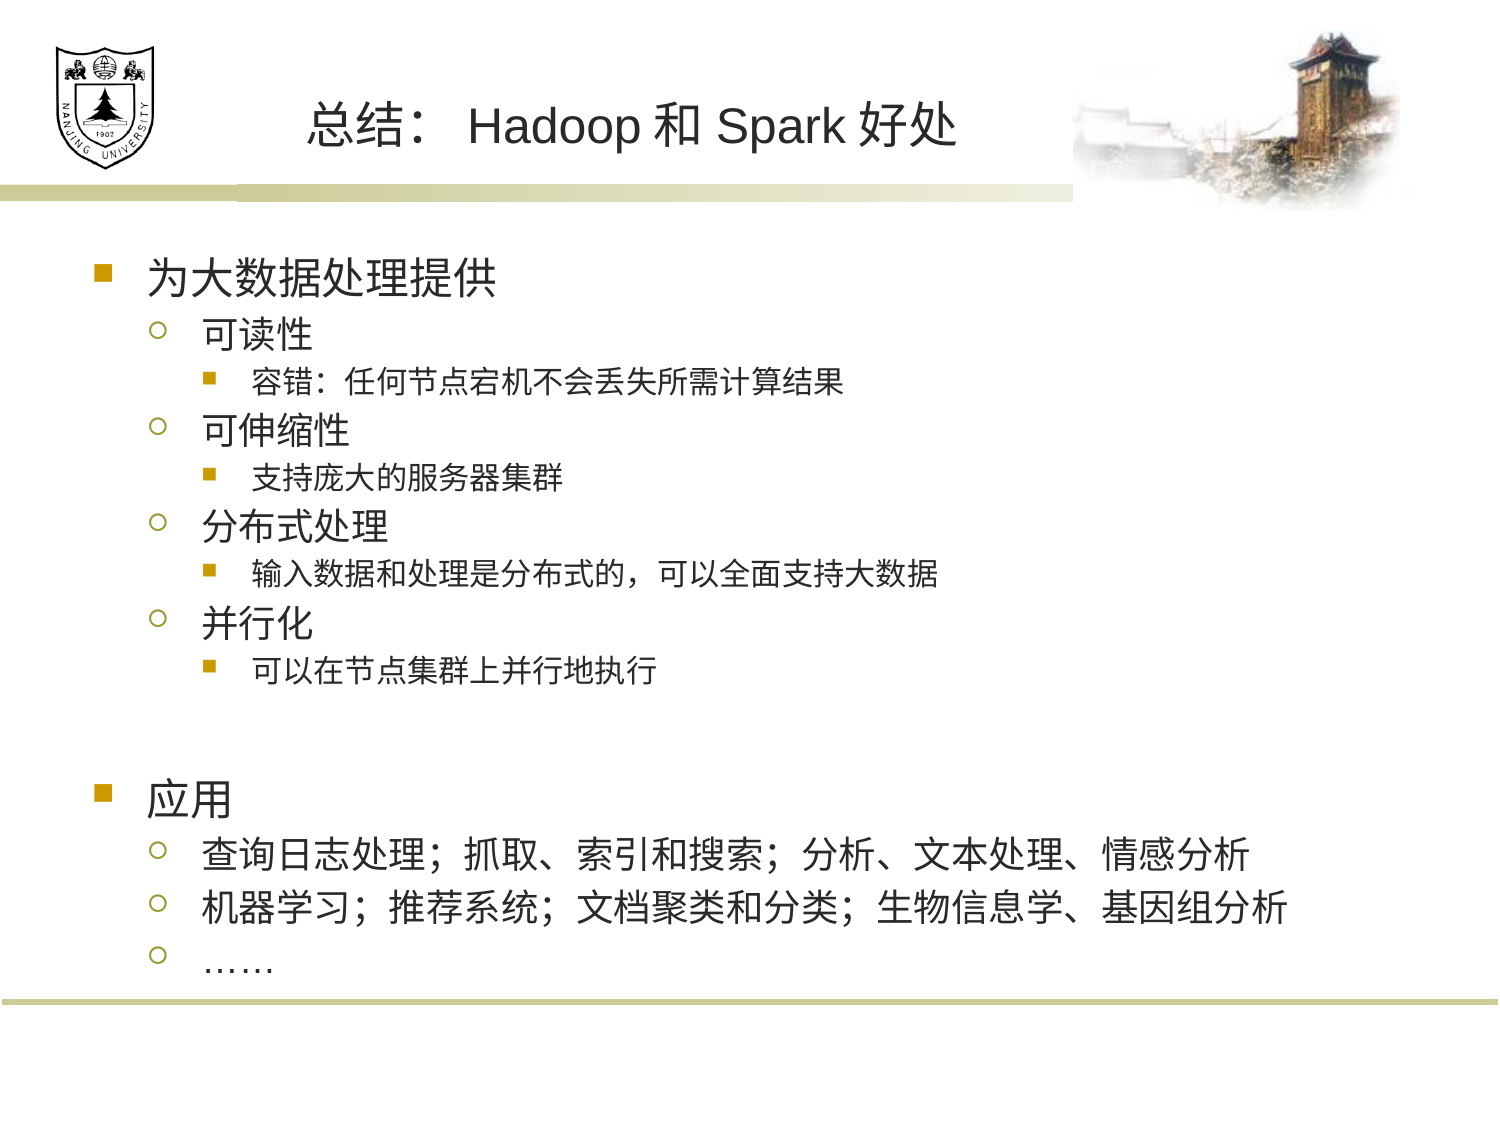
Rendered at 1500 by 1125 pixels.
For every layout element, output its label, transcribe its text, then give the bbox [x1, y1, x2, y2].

picture [2, 999, 1498, 1005]
title 总结：Hadoop和Spark好处 [171, 66, 1093, 161]
list 为大数据处理提供 可读性 容错：任何节点宕机不会丢失所需计算结果 可伸缩性 支持庞大的服务器集群 分布式处理 输入数据和处理是分布式的，可以全面支持大数据 并行化 可以在节点集群上并行地执行 应用 查询日志处理；抓取、索引和搜索；分析、文本处理、情感分析 机器学习；推荐系统；文档聚类和分类；生物信息学、基因组分析 …… [76, 243, 1413, 965]
picture [1073, 30, 1400, 211]
picture [50, 42, 160, 173]
